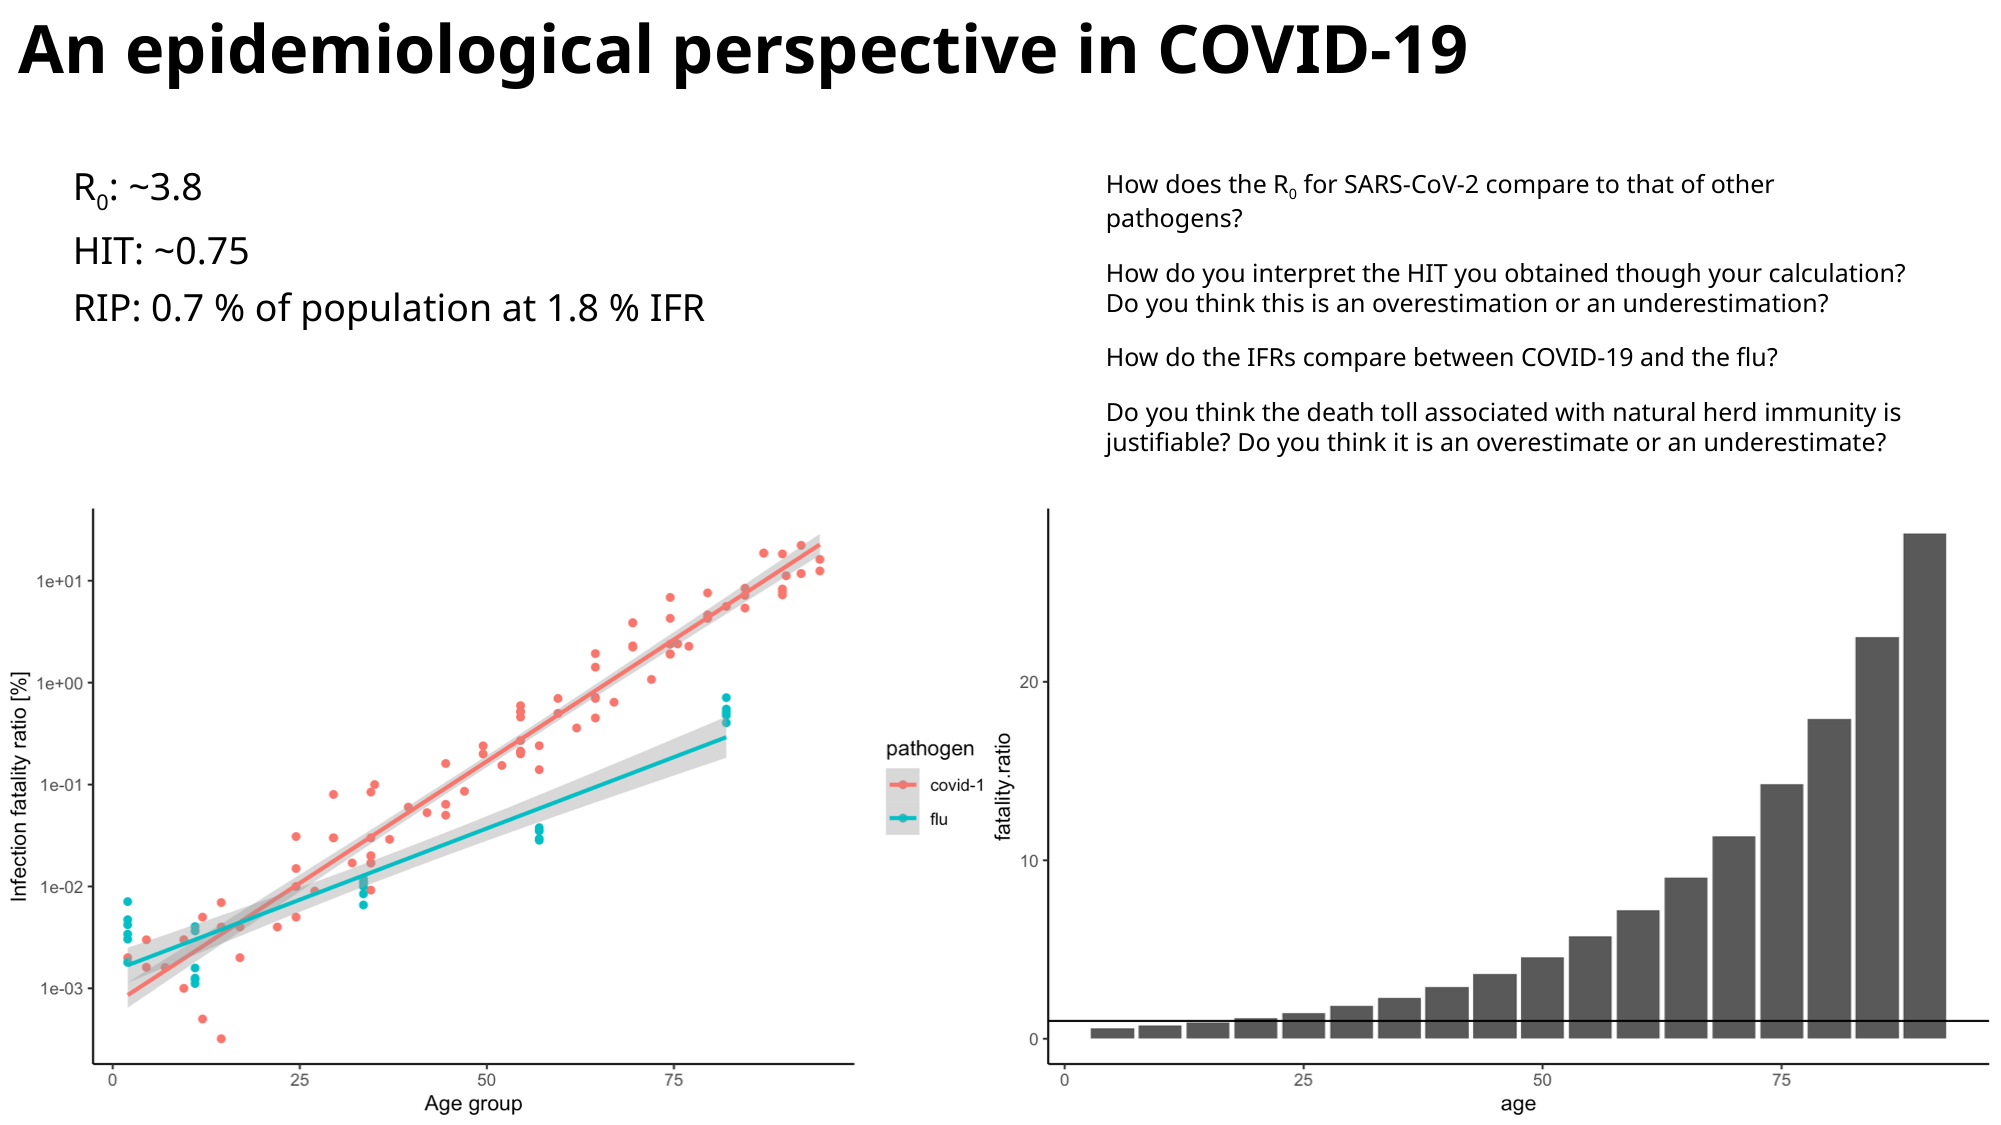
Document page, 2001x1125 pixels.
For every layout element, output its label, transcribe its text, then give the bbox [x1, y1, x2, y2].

text_box How does the R0 for SARS-CoV-2 compare to that of other pathogens? How do you interpret the HIT you obtained though your calculation? Do you think this is an overestimation or an underestimation? How do the IFRs compare between COVID-19 and the flu? Do you think the death toll associated with natural herd immunity is justifiable? Do you think it is an overestimate or an underestimate? [1090, 160, 1930, 465]
picture [0, 498, 2000, 1125]
text_box An epidemiological perspective in COVID-19 [3, 0, 1485, 95]
text_box R0: ~3.8 HIT: ~0.75 RIP: 0.7 % of population at 1.8 % IFR [58, 155, 868, 337]
